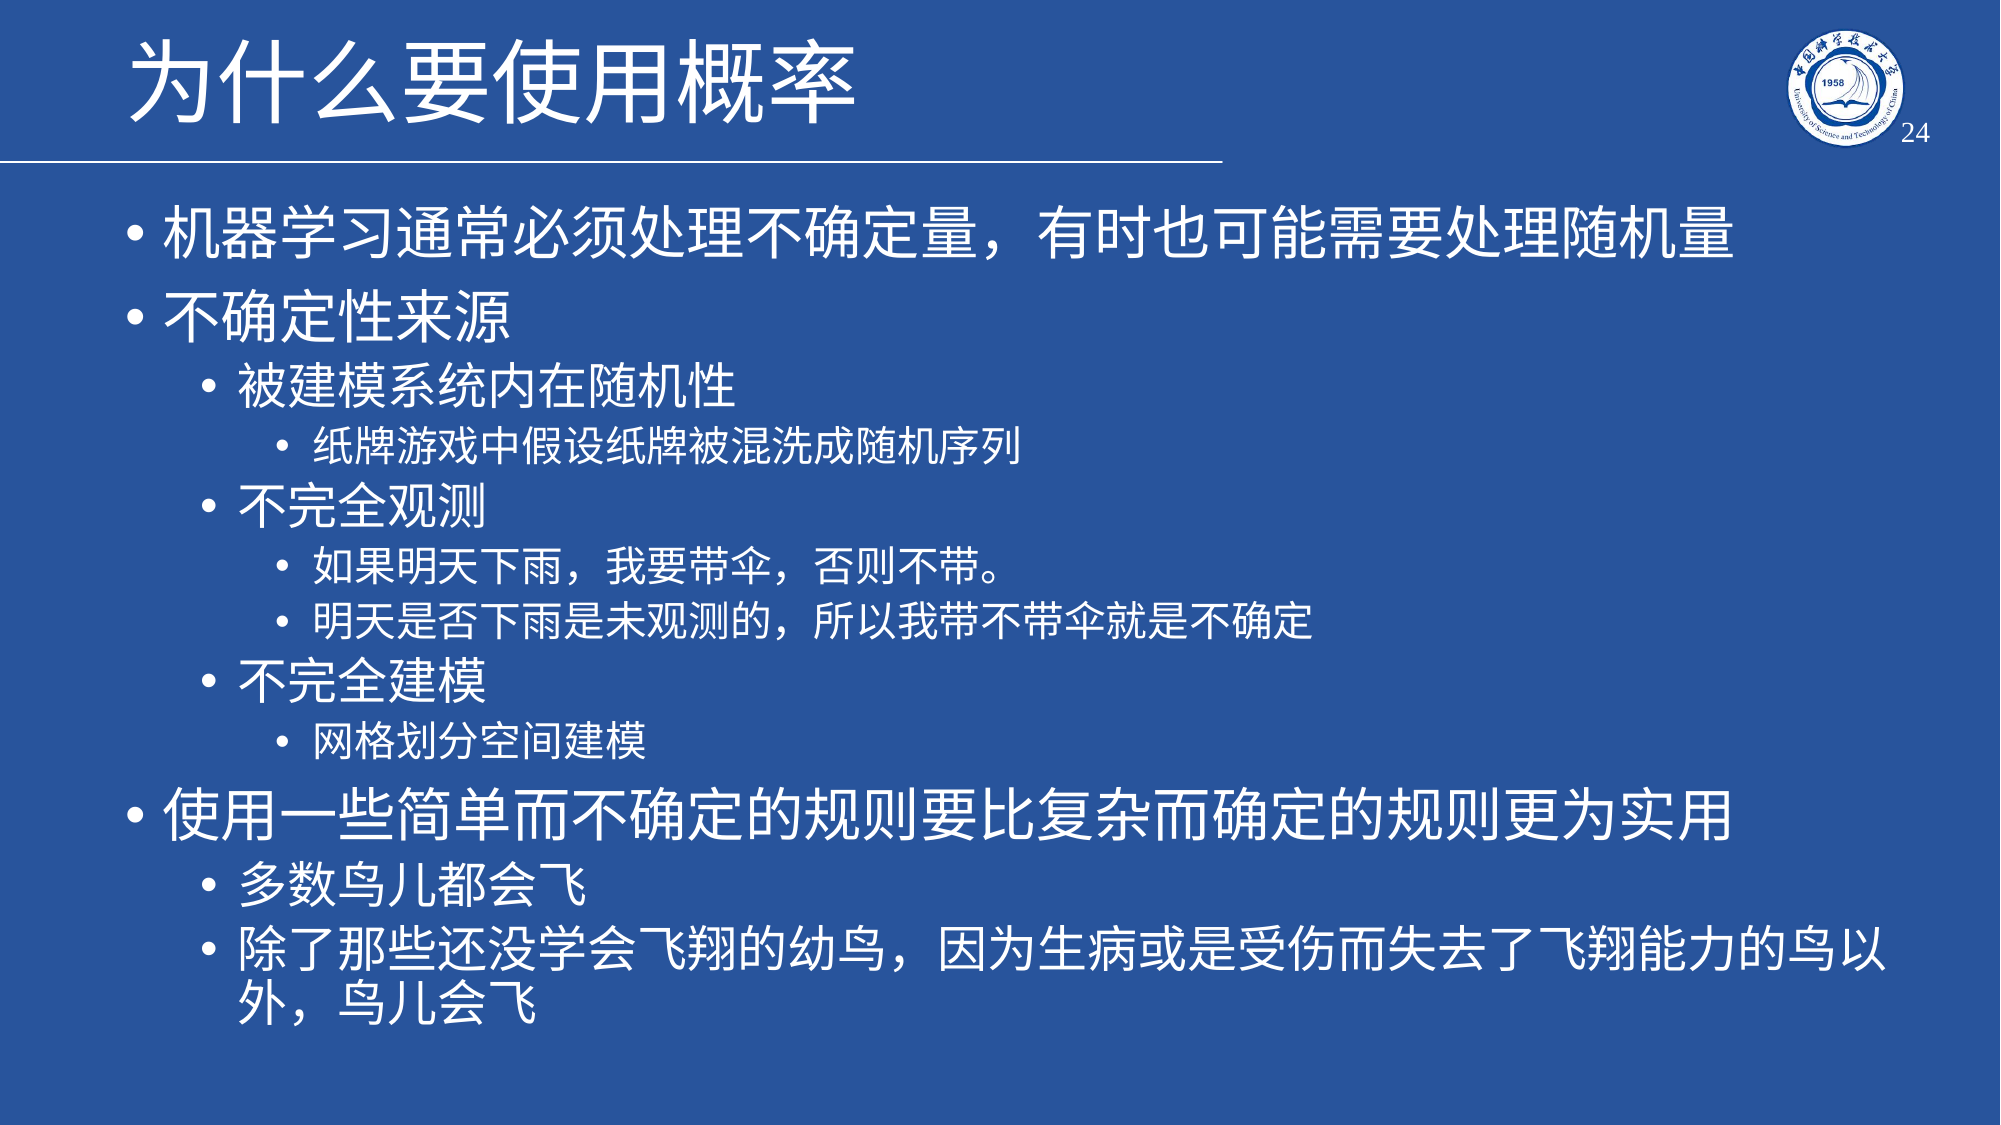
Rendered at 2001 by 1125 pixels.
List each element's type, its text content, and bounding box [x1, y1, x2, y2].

title 为什么要使用概率 [110, 23, 1907, 150]
slide_number 24 [1862, 112, 1946, 150]
list 机器学习通常必须处理不确定量，有时也可能需要处理随机量 不确定性来源 被建模系统内在随机性 纸牌游戏中假设纸牌被混洗成随机序列 不完全观测 如果明天下雨，我要带伞，否则不带。 明天是否下雨是未观测的，所以我带不带伞就是不确定 不完全建模 网格划分空间建模 使用一些简单而不确定的规则要比复杂而确定的规则更为实用 多数鸟儿都会飞 除了那些还没学会飞翔的幼鸟，因为生病或是受伤而失去了飞翔能力的鸟以外，鸟儿会飞 [110, 196, 1907, 1069]
